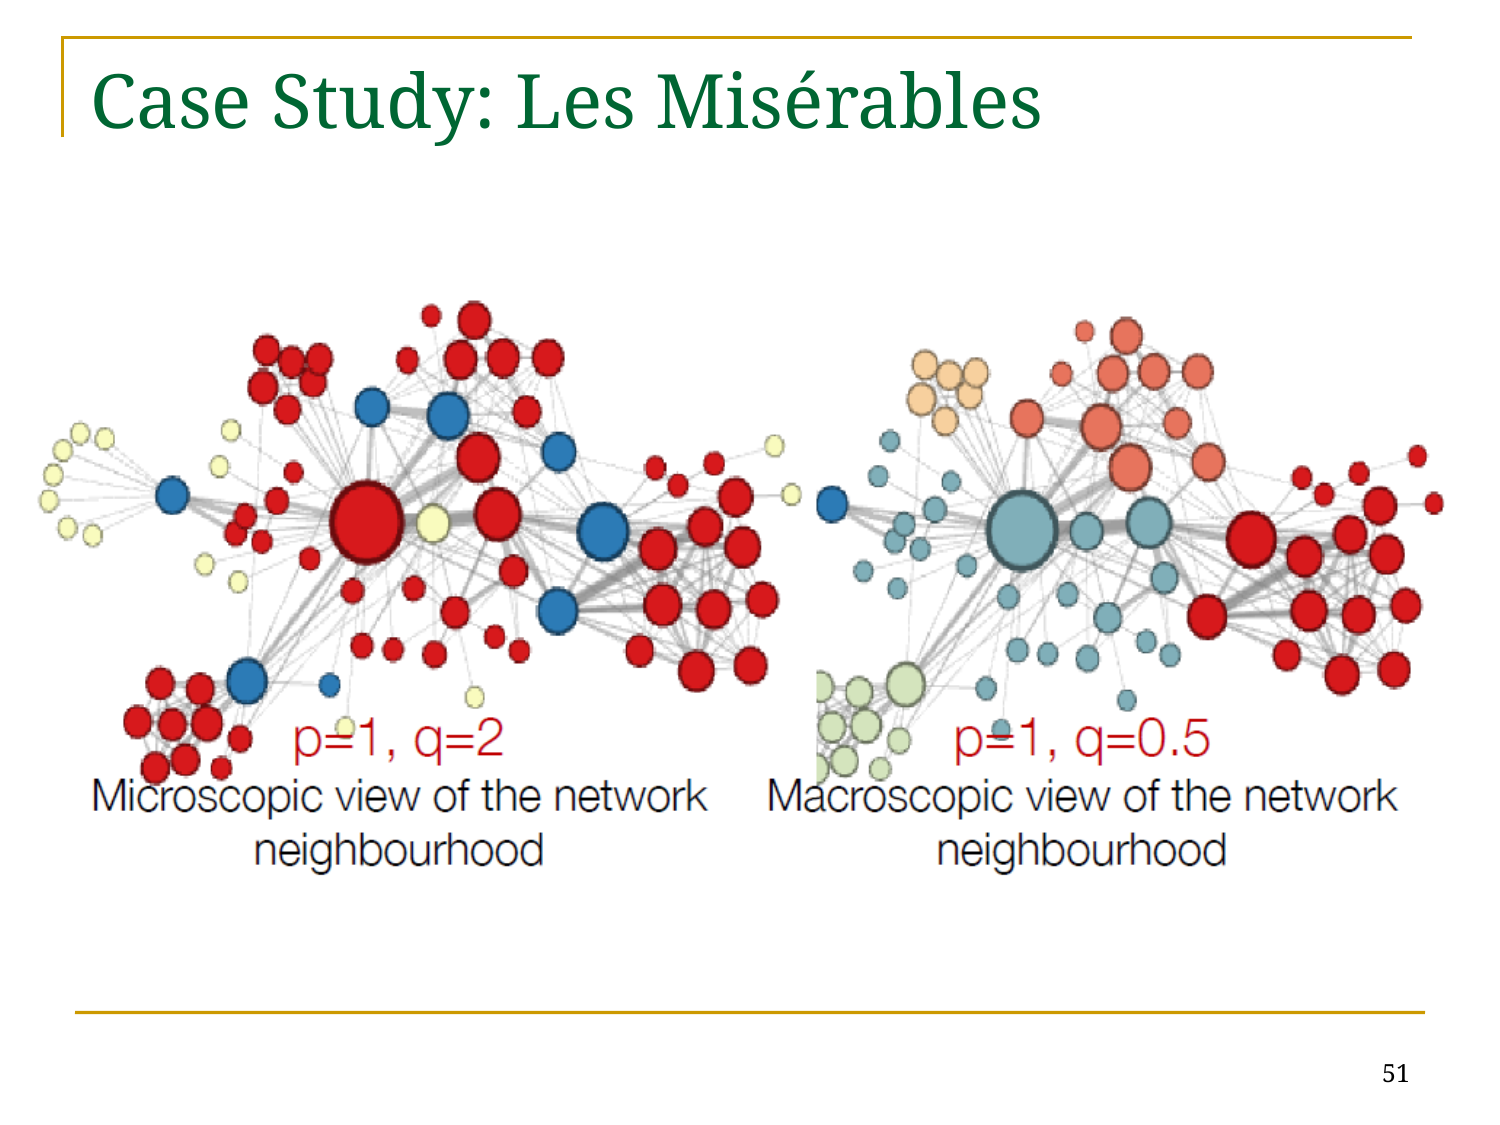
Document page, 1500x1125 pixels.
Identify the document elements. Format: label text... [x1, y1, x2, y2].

title Case Study: Les Misérables [75, 45, 1425, 233]
picture [28, 291, 1454, 878]
slide_number 51 [1074, 1023, 1426, 1100]
